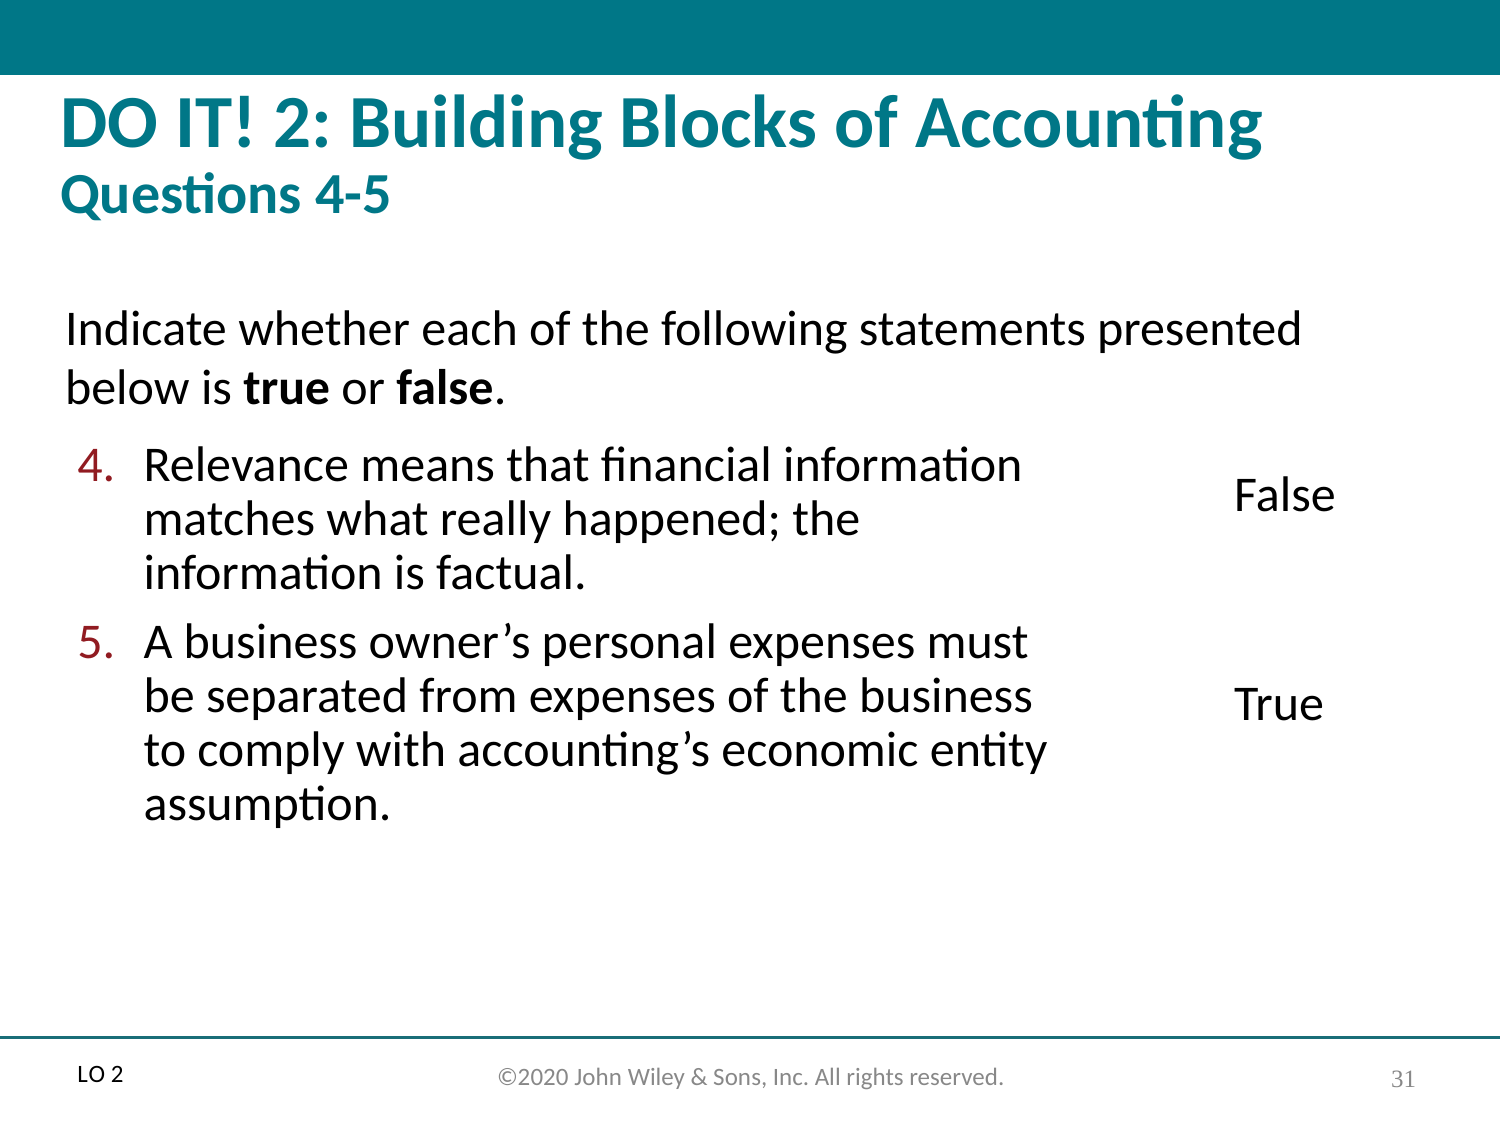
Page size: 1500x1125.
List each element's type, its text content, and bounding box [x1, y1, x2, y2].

list A business owner’s personal expenses must be separated from expenses of the business to comply with accounting’s economic entity assumption. [62, 608, 1079, 845]
list False [1219, 460, 1359, 526]
list True [1219, 669, 1358, 734]
title DO IT! 2: Building Blocks of Accounting Questions 4-5 [45, 75, 1447, 235]
list L O 2 [62, 1053, 155, 1099]
list Relevance means that financial information matches what really happened; the information is factual. [62, 430, 1079, 608]
list Indicate whether each of the following statements presented below is true or false. [50, 287, 1450, 421]
